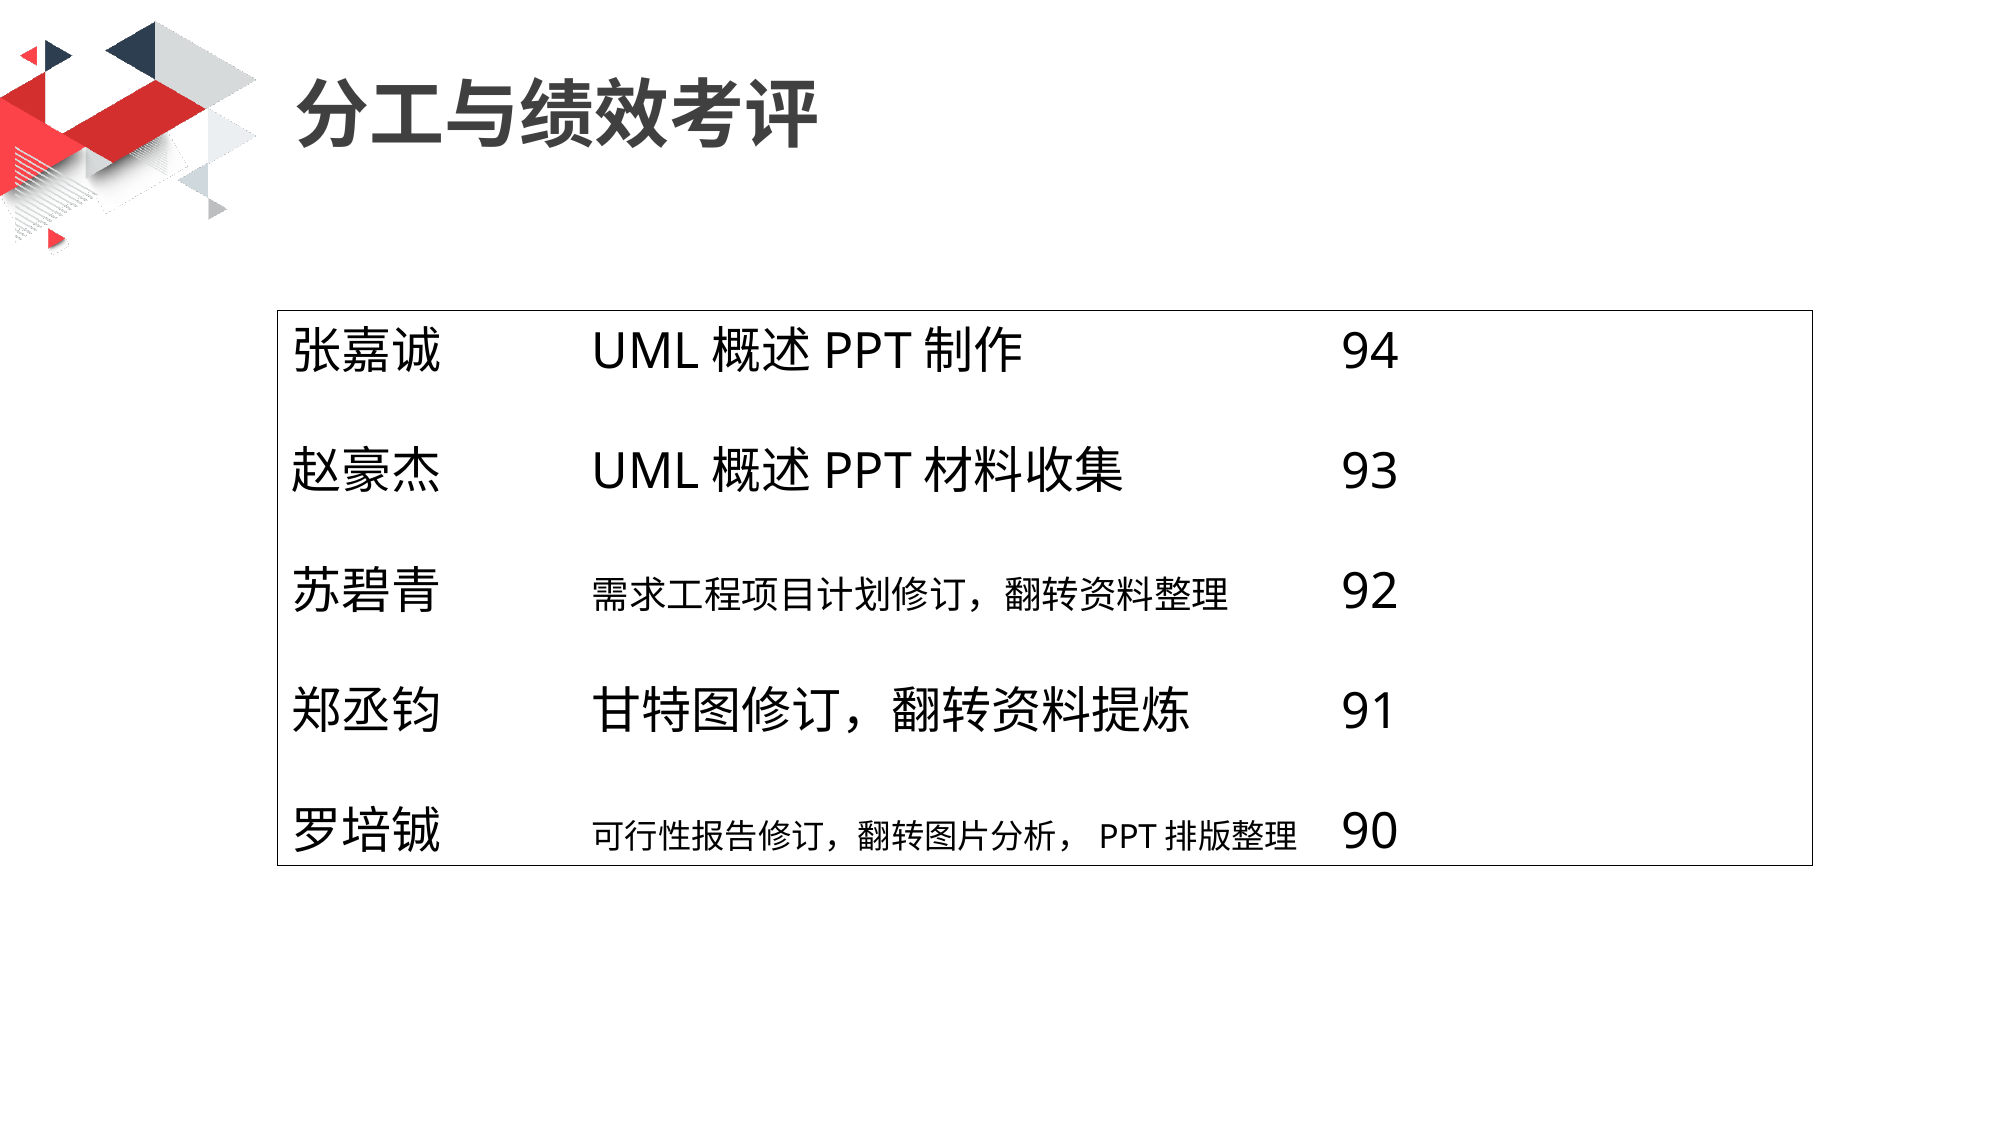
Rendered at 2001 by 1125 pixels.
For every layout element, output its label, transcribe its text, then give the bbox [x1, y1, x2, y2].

text_box 分工与绩效考评 [279, 59, 835, 165]
picture [0, 21, 256, 255]
text_box 张嘉诚 UML概述PPT制作 94 赵豪杰 UML概述PPT材料收集 93 苏碧青 需求工程项目计划修订，翻转资料整理 92 郑丞钧 甘特图修订，翻转资料提炼 91 罗培铖 可行性报告修订，翻转图片分析，PPT排版整理 90 [277, 310, 1813, 866]
